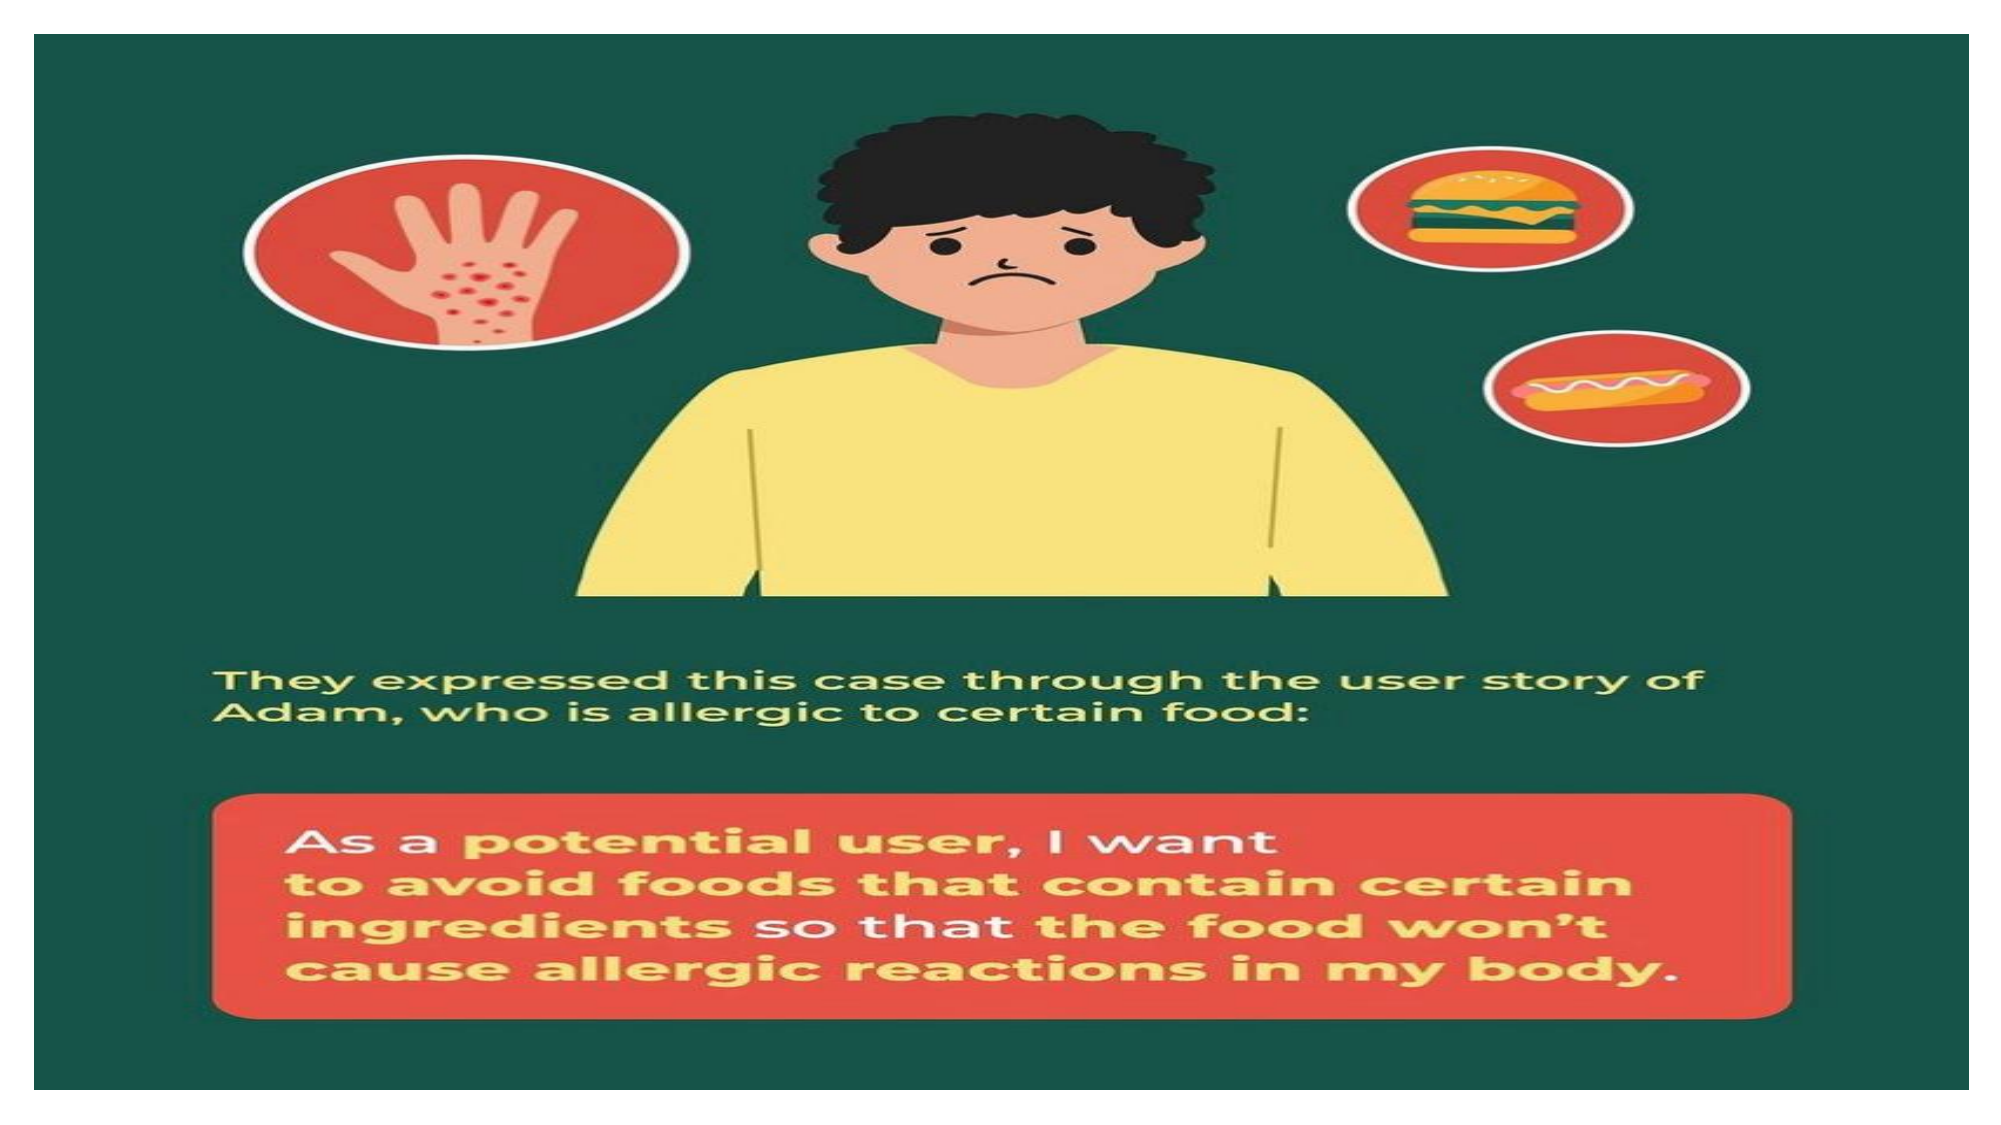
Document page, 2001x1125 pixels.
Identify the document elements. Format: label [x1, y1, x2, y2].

list [34, 34, 1969, 1090]
